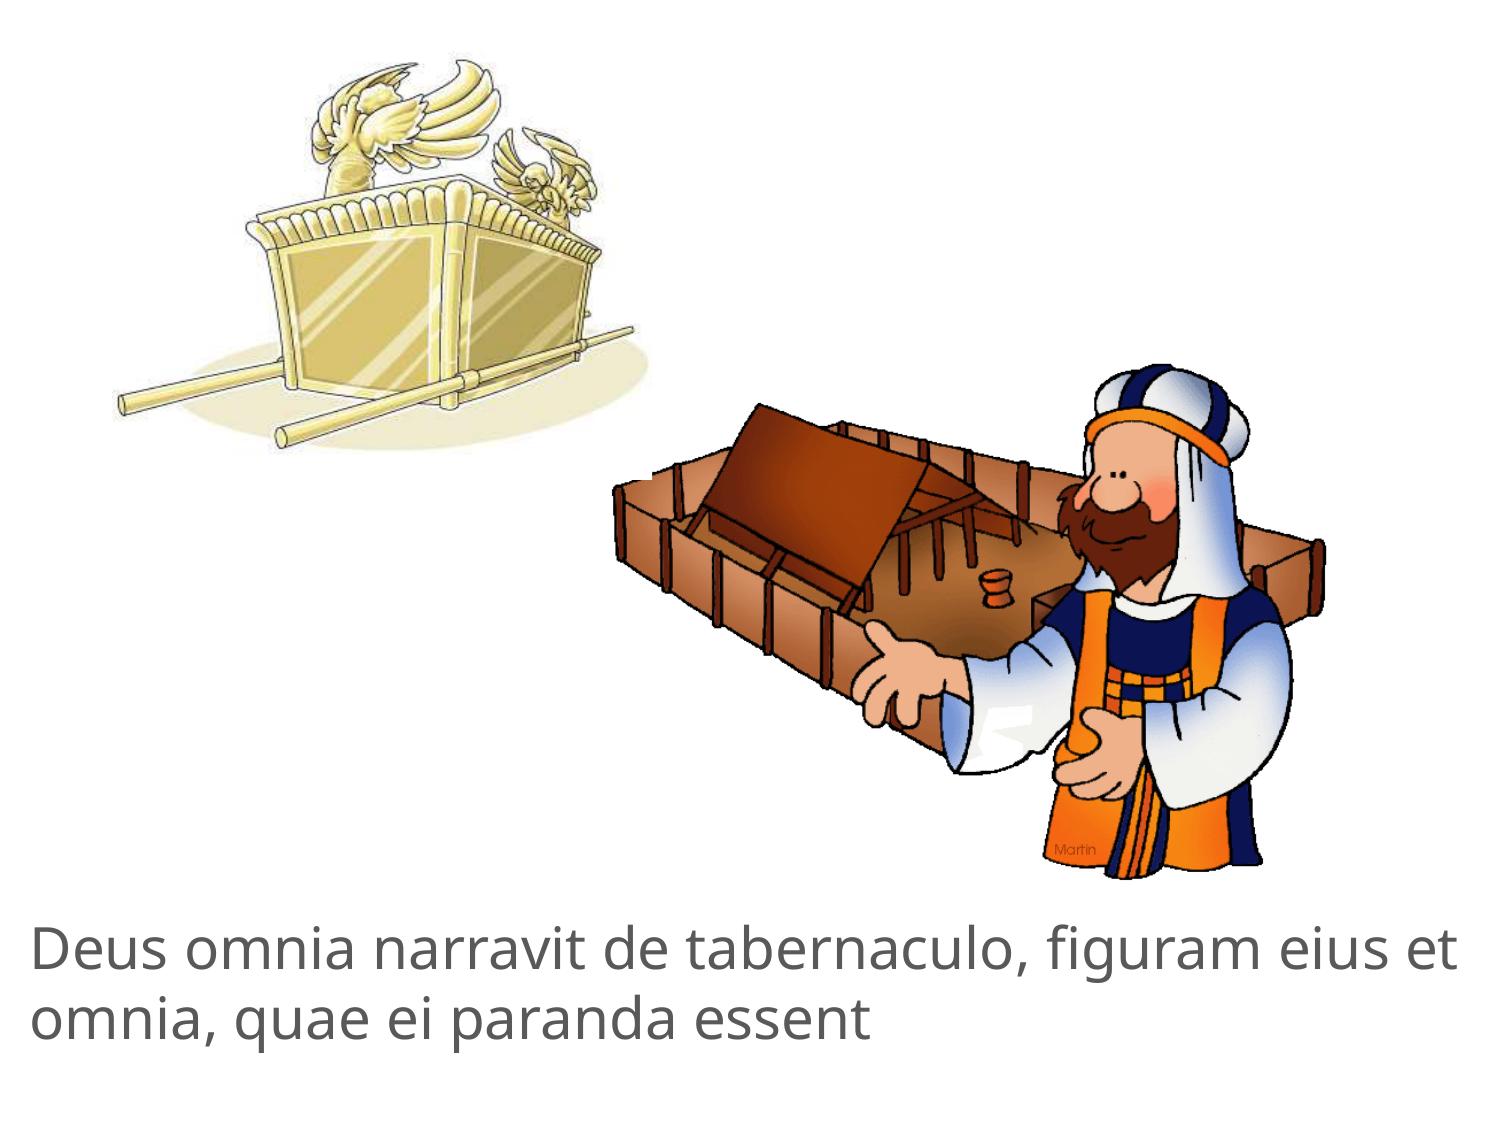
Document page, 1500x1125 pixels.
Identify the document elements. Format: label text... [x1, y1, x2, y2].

picture [111, 18, 1340, 895]
text_box Deus omnia narravit de tabernaculo, figuram eius et omnia, quae ei paranda essent [14, 903, 1486, 1059]
